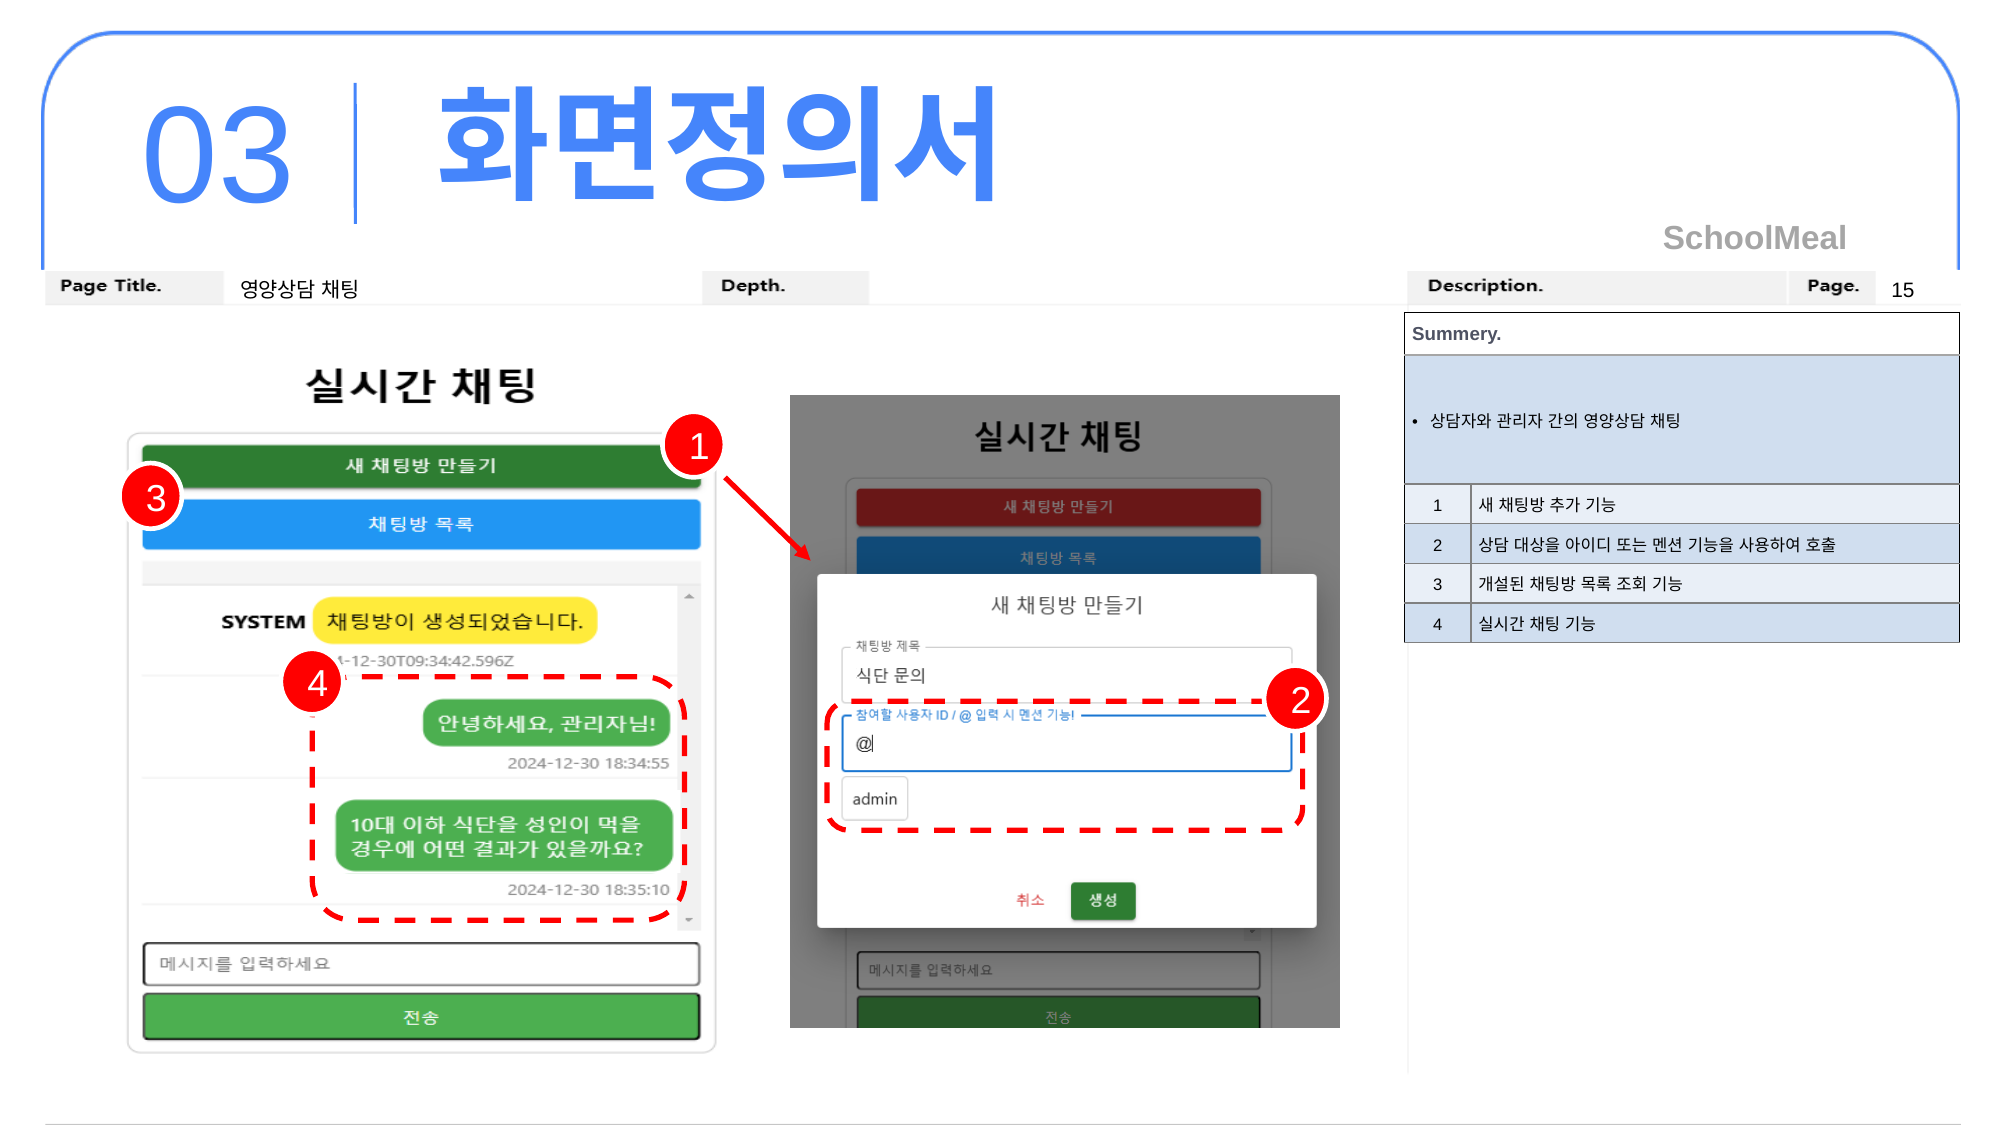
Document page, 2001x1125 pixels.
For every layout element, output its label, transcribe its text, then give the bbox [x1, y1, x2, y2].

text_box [1263, 665, 1327, 732]
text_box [280, 648, 344, 715]
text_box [119, 462, 183, 529]
table_cell 새 채팅방 추가 기능 [1472, 485, 1959, 523]
table_header Summery. [1405, 313, 1959, 354]
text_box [724, 477, 811, 561]
table_cell 2 [1405, 524, 1470, 563]
text_box 15 [1884, 268, 1953, 309]
text_box [45, 312, 1405, 1111]
picture [100, 341, 726, 1056]
table_cell 3 [1405, 564, 1470, 602]
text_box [662, 411, 726, 478]
table_cell 개설된 채팅방 목록 조회 기능 [1472, 564, 1959, 602]
picture [43, 31, 1959, 270]
table_cell 상담자와 관리자 간의 영양상담 채팅 [1405, 356, 1959, 483]
text_box 03 [93, 57, 343, 238]
picture [45, 271, 1961, 1125]
text_box 화면정의서 [428, 76, 1850, 239]
table_cell 1 [1405, 485, 1470, 523]
text_box 영양상담 채팅 [232, 268, 691, 309]
table_cell 4 [1405, 604, 1470, 642]
table_cell 실시간 채팅 기능 [1472, 604, 1959, 642]
table_cell 상담 대상을 아이디 또는 멘션 기능을 사용하여 호출 [1472, 524, 1959, 563]
picture [790, 395, 1340, 1028]
